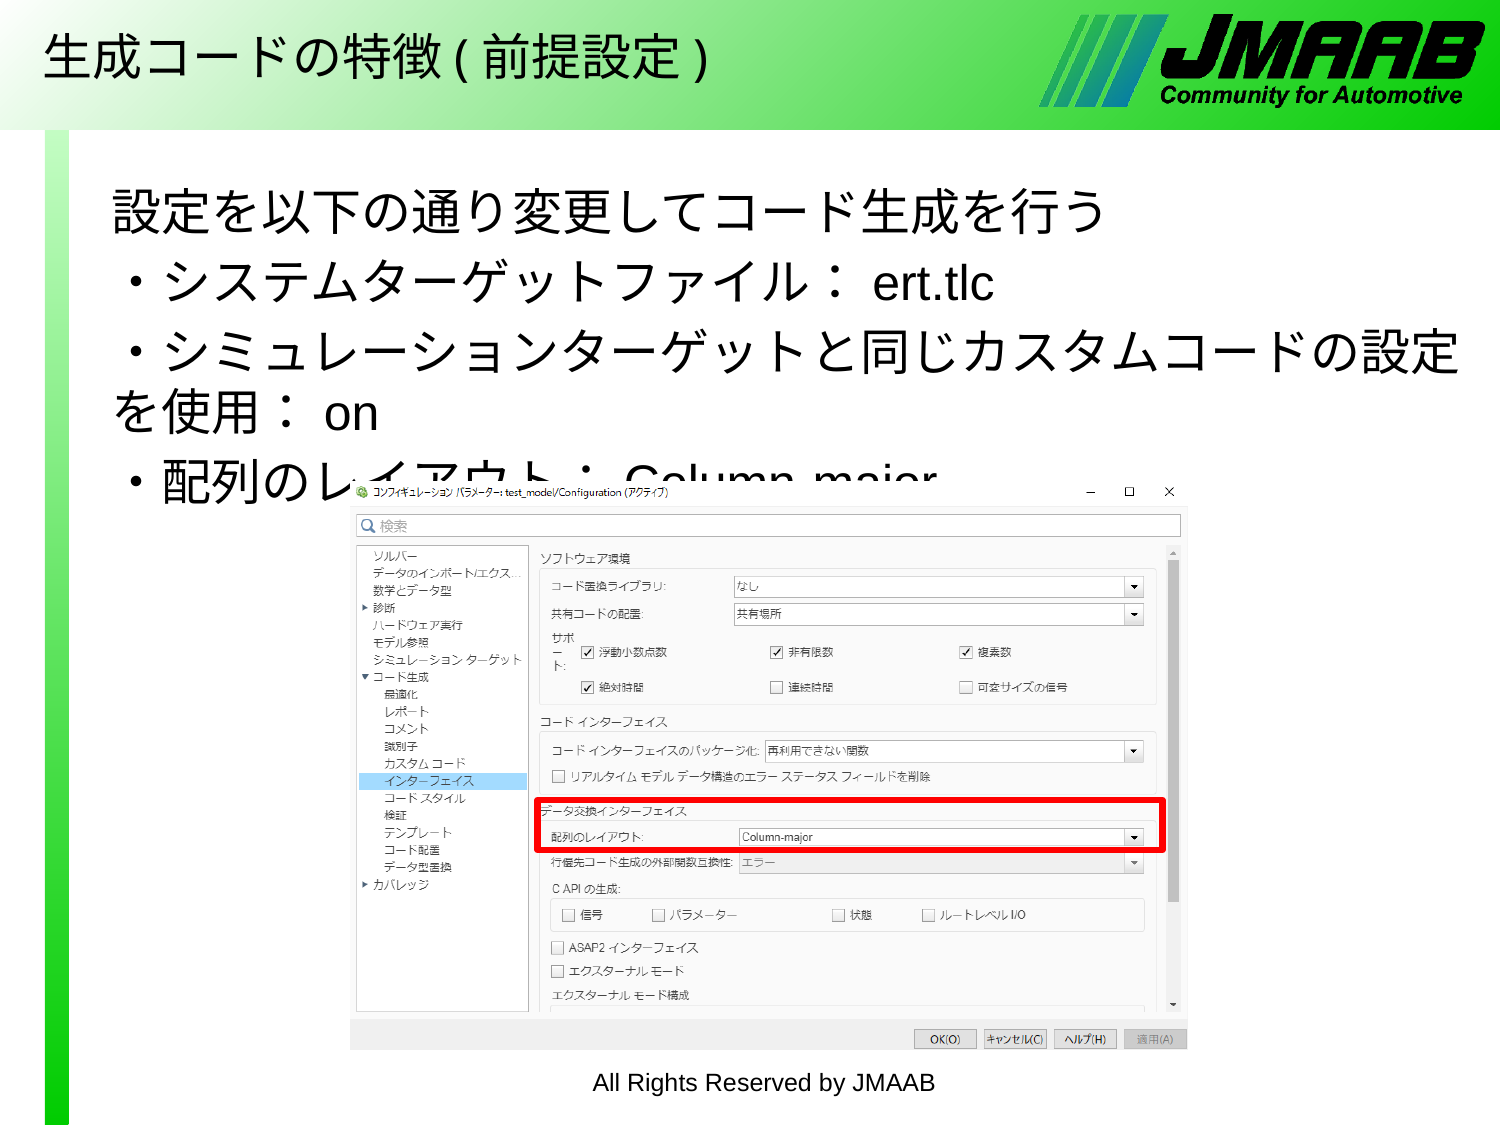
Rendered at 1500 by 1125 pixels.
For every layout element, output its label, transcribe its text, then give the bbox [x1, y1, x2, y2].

picture [349, 481, 1188, 1051]
title 生成コードの特徴(前提設定) [27, 21, 1100, 91]
picture [1036, 11, 1486, 109]
list 設定を以下の通り変更してコード生成を行う ・システムターゲットファイル：ert.tlc ・シミュレーションターゲットと同じカスタムコードの設定を使用：on ・配列のレイアウト：Column-major [96, 172, 1488, 1047]
